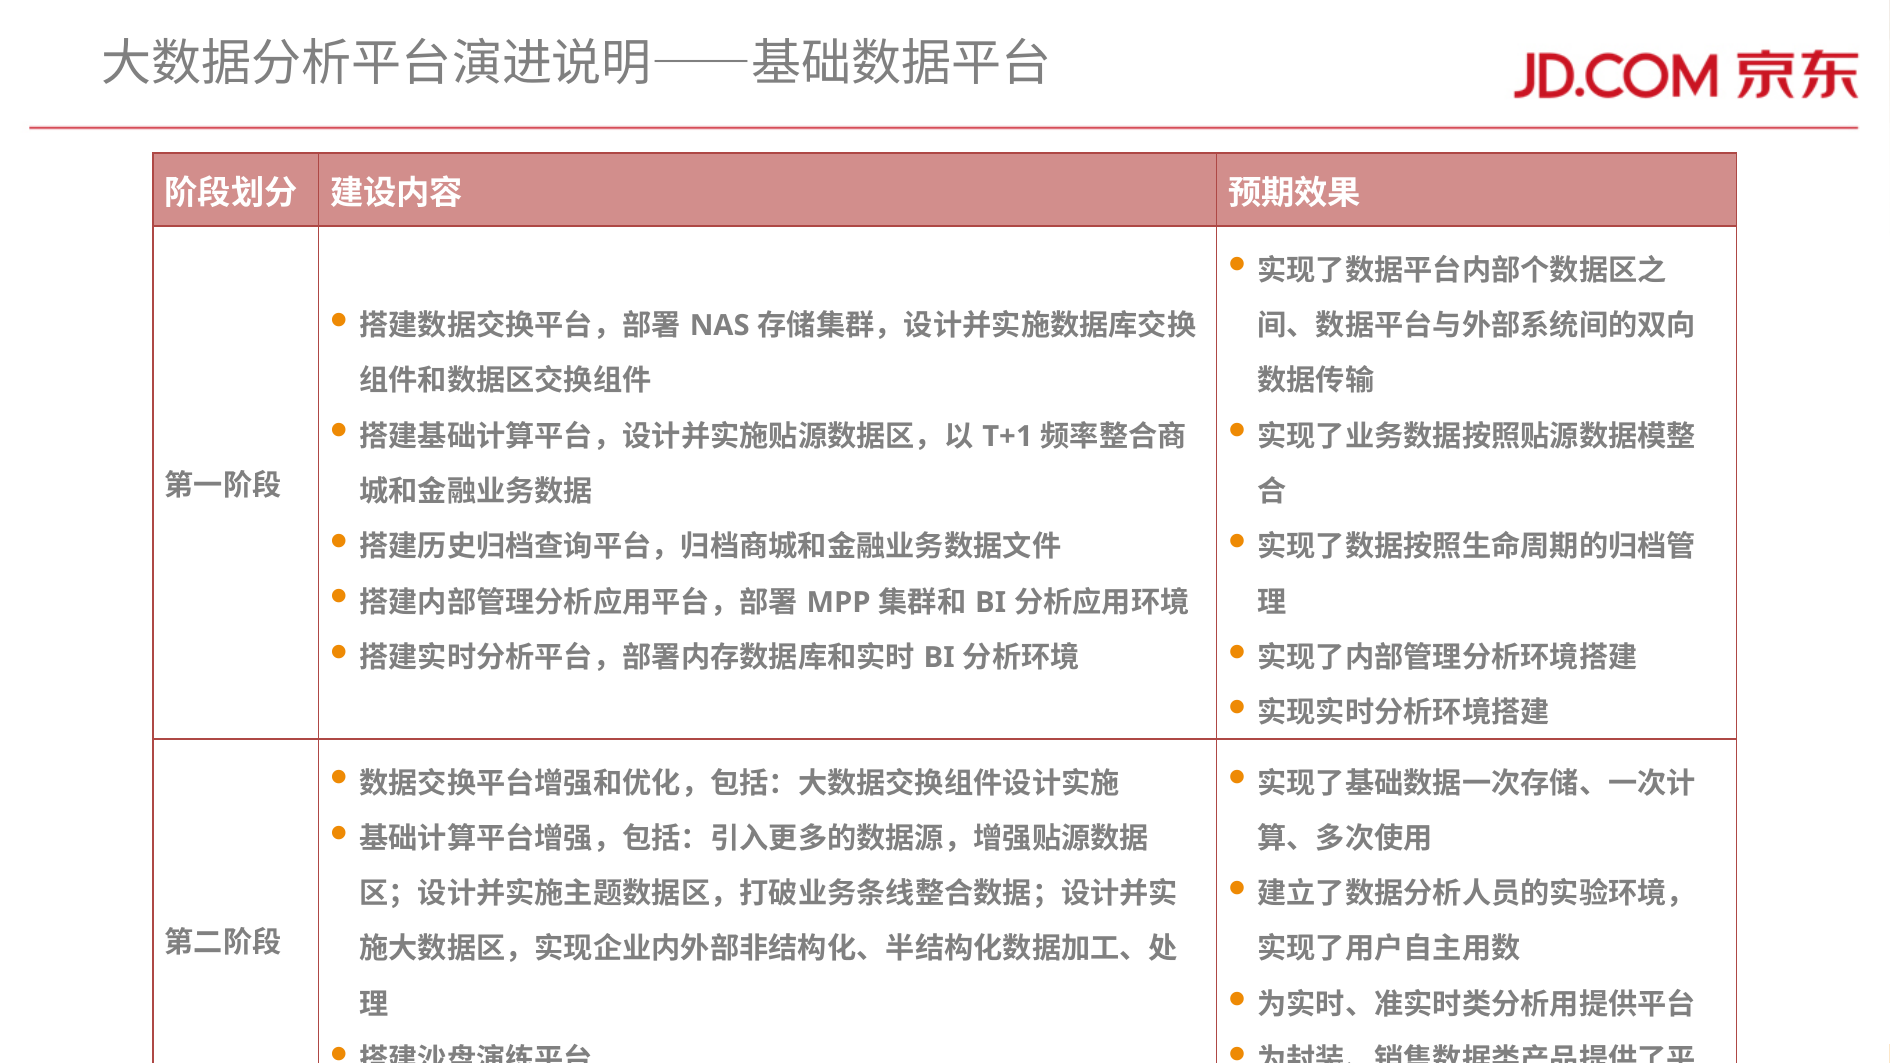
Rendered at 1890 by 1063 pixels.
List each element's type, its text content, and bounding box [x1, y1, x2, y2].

table_cell 实现了数据平台内部个数据区之间、数据平台与外部系统间的双向数据传输 实现了业务数据按照贴源数据模整合 实现了数据按照生命周期的归档管理 实现了内部管理分析环境搭建 实现实时分析环境搭建 [1217, 227, 1736, 738]
picture [0, 0, 1890, 1063]
table_cell 数据交换平台增强和优化，包括：大数据交换组件设计实施 基础计算平台增强，包括：引入更多的数据源，增强贴源数据区；设计并实施主题数据区，打破业务条线整合数据；设计并实施大数据区，实现企业内外部非结构化、半结构化数据加工、处理 搭建沙盘演练平台 实时分析平台增强和优化，包括：引入更多应用及相关数据源 [319, 740, 1216, 1063]
table_cell 第一阶段 [154, 227, 318, 738]
title 大数据分析平台演进说明——基础数据平台 [87, 23, 1421, 85]
table_cell 第二阶段 [154, 740, 318, 1063]
table_cell 搭建数据交换平台，部署NAS存储集群，设计并实施数据库交换组件和数据区交换组件 搭建基础计算平台，设计并实施贴源数据区，以T+1频率整合商城和金融业务数据 搭建历史归档查询平台，归档商城和金融业务数据文件 搭建内部管理分析应用平台，部署MPP集群和BI分析应用环境 搭建实时分析平台，部署内存数据库和实时BI分析环境 [319, 227, 1216, 738]
table_header 阶段划分 [154, 154, 318, 225]
table_header 建设内容 [319, 154, 1216, 225]
table_cell 实现了基础数据一次存储、一次计算、多次使用 建立了数据分析人员的实验环境，实现了用户自主用数 为实时、准实时类分析用提供平台 为封装、销售数据类产品提供了平台 [1217, 740, 1736, 1063]
table_header 预期效果 [1217, 154, 1736, 225]
